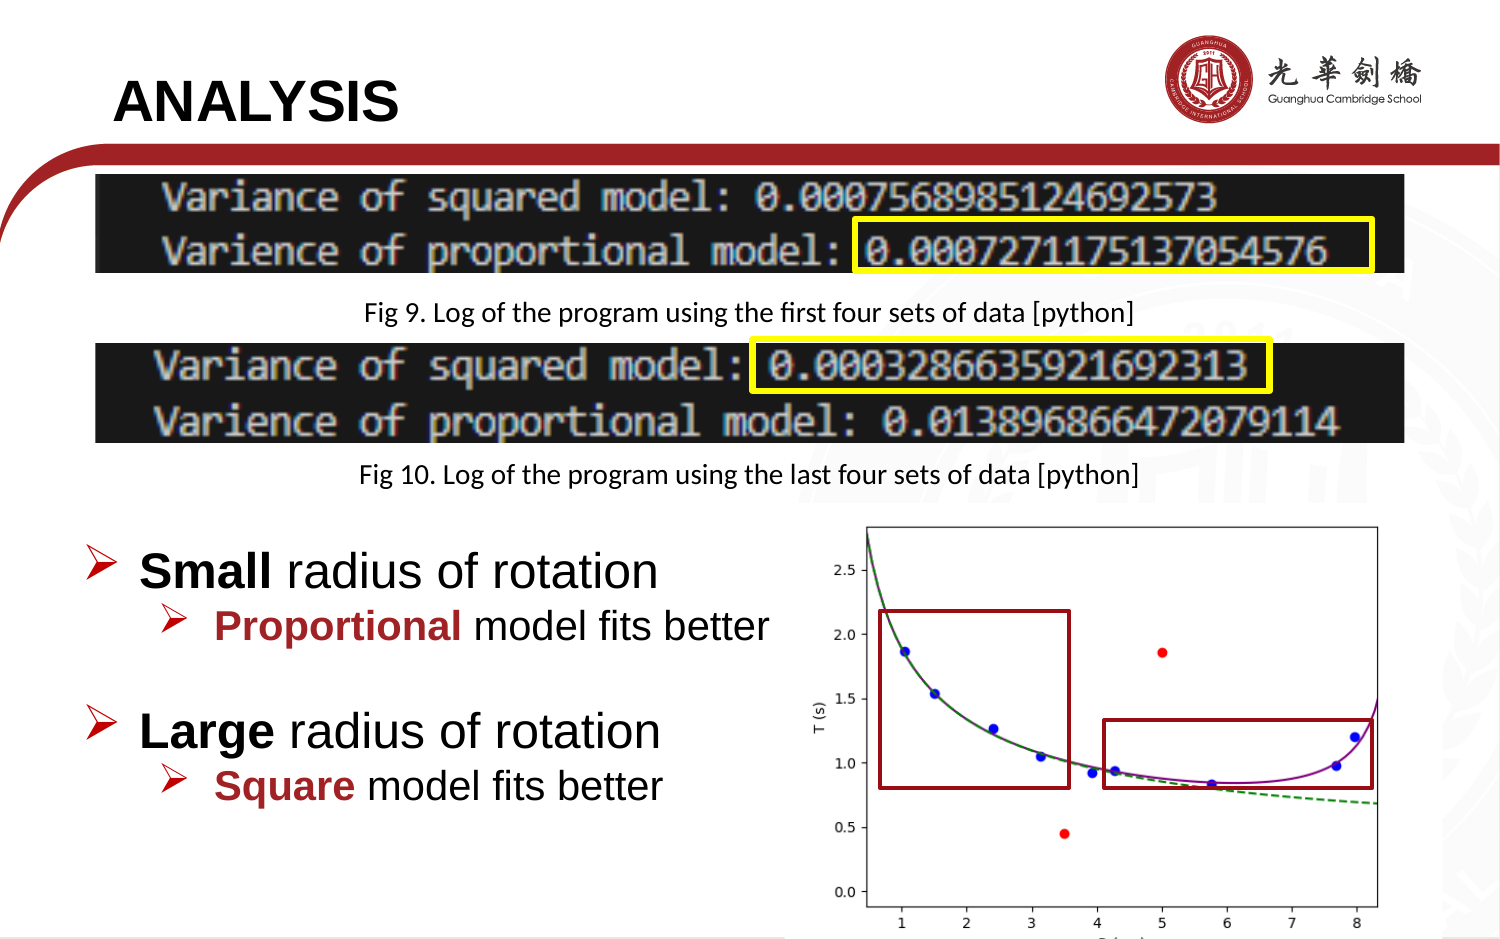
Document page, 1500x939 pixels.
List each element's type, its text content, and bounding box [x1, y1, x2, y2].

picture [0, 0, 1500, 939]
text_box [2, 218, 1500, 294]
text_box [750, 337, 1272, 341]
text_box Fig 9. Log of the program using the first four sets of data [python] [349, 285, 1151, 336]
text_box Small radius of rotation Proportional model fits better Large radius of rotation Square model fits better [68, 531, 779, 816]
text_box ANALYSIS [112, 49, 939, 134]
text_box Fig 10. Log of the program using the last four sets of data [python] [344, 452, 1156, 499]
